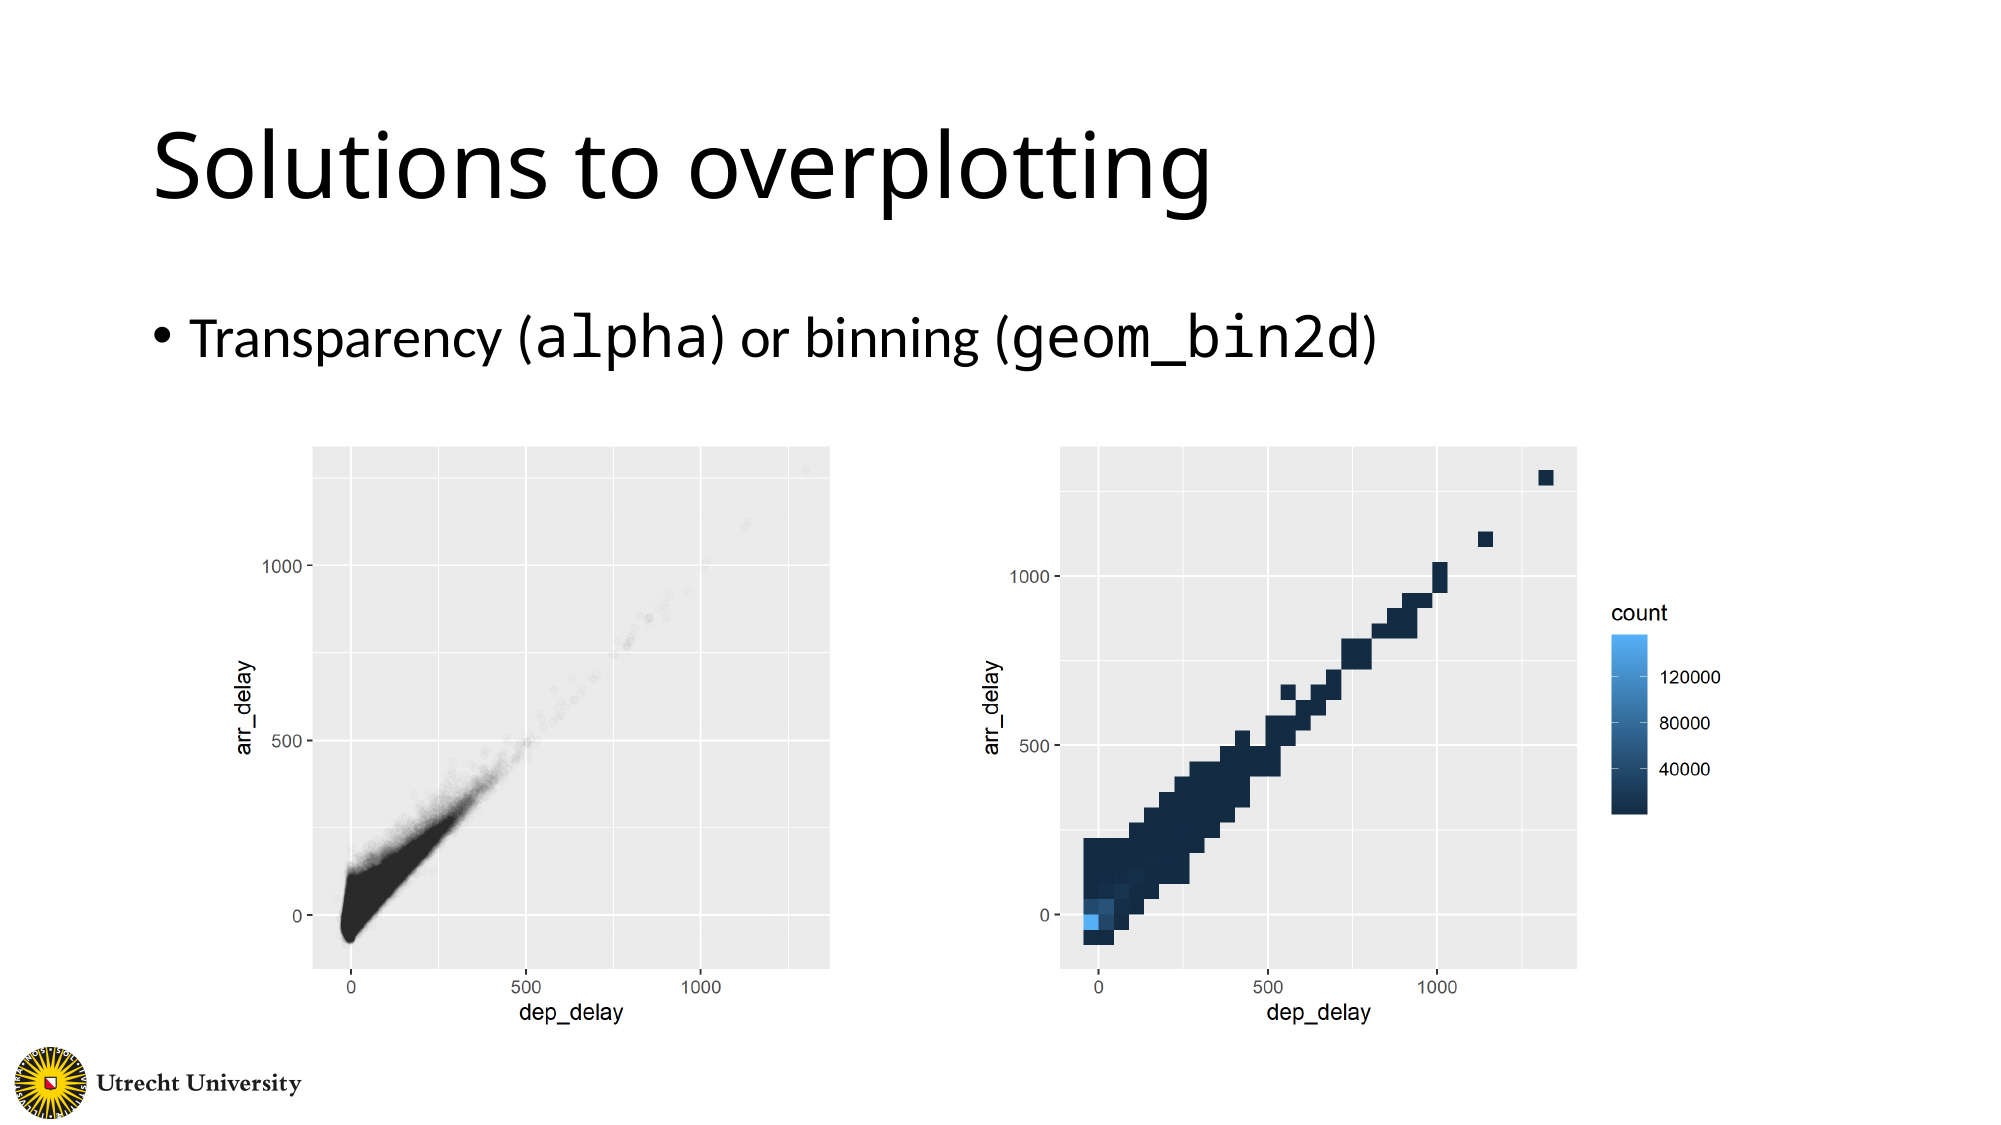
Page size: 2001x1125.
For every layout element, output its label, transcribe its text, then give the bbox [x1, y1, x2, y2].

text_box Solutions to overplotting [137, 59, 1863, 278]
picture [0, 435, 1807, 1125]
text_box Transparency (alpha) or binning (geom_bin2d) [137, 299, 1863, 1014]
